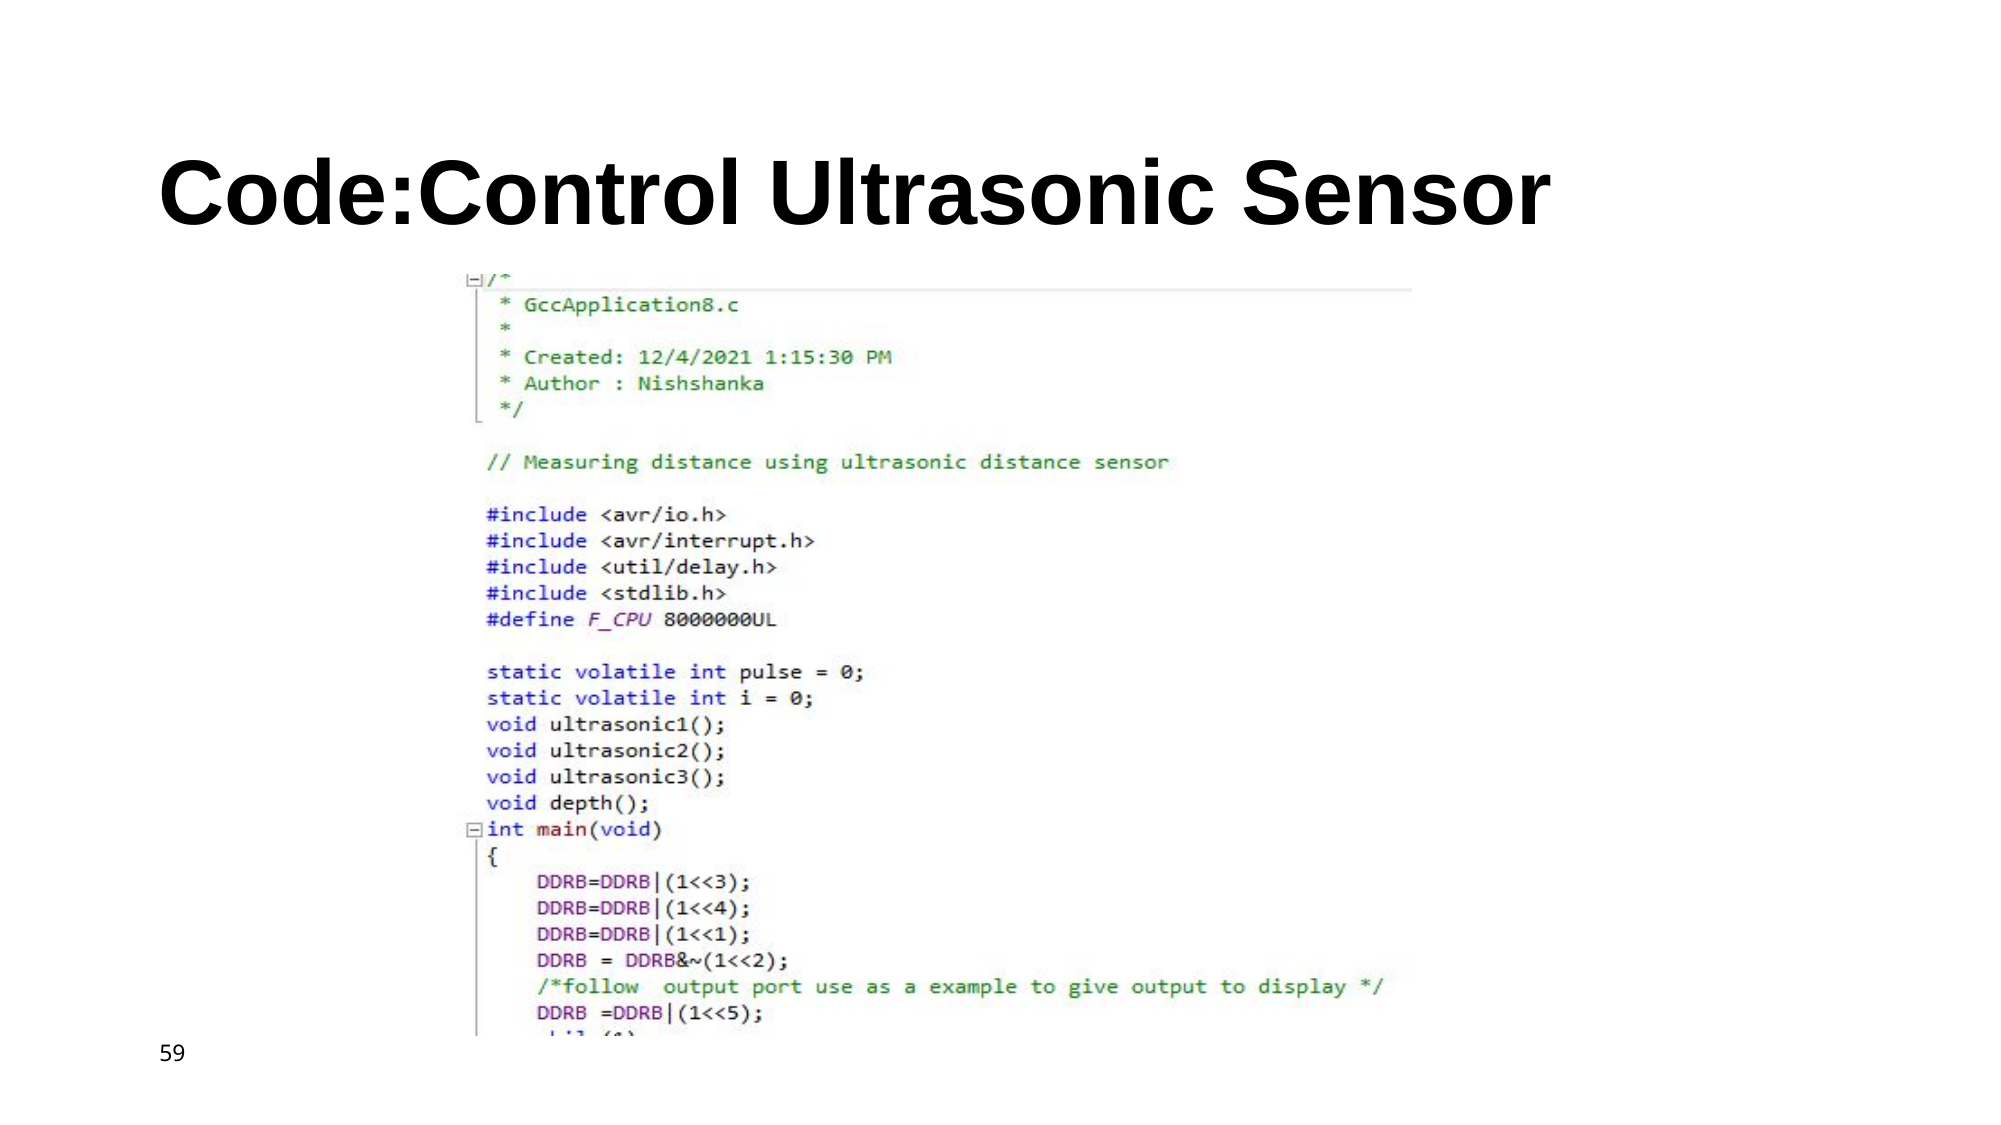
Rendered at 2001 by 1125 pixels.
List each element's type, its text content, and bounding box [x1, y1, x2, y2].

title Code:Control Ultrasonic Sensor [158, 144, 1578, 245]
slide_number 59 [159, 1038, 246, 1080]
picture [455, 274, 1412, 1037]
